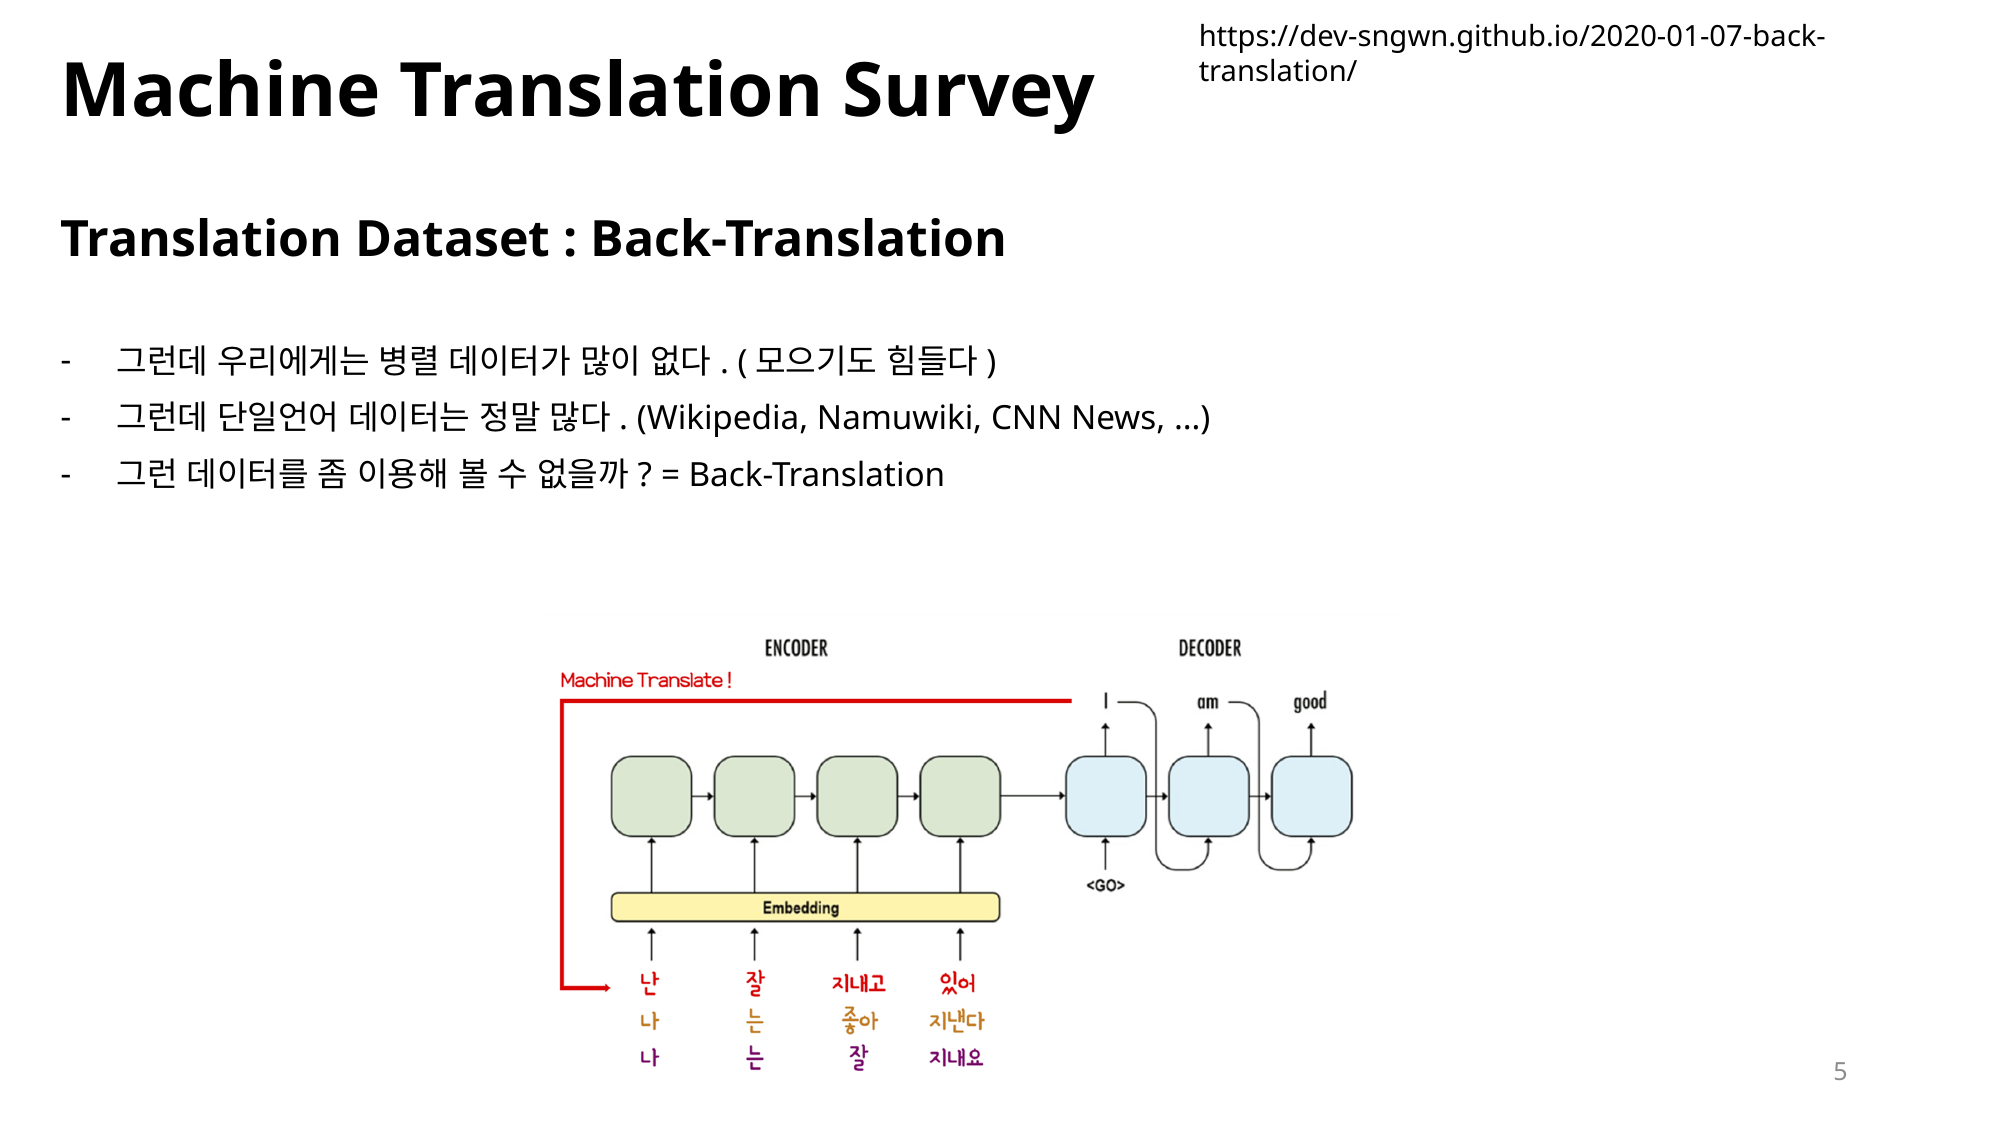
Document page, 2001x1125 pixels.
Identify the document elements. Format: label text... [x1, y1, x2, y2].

picture [465, 597, 1534, 1098]
slide_number 5 [1412, 1042, 1863, 1103]
text_box https://dev-sngwn.github.io/2020-01-07-back-translation/ [1183, 10, 1981, 96]
title Machine Translation Survey [45, 0, 1271, 141]
subtitle Translation Dataset : Back-Translation 그런데 우리에게는 병렬 데이터가 많이 없다. (모으기도 힘들다) 그런데 단일언어 데이터는 정말 많다. (Wikipedia, Namuwiki, CNN News, …) 그런 데이터를 좀 이용해 볼 수 없을까? = Back-Translation [45, 205, 1656, 1117]
